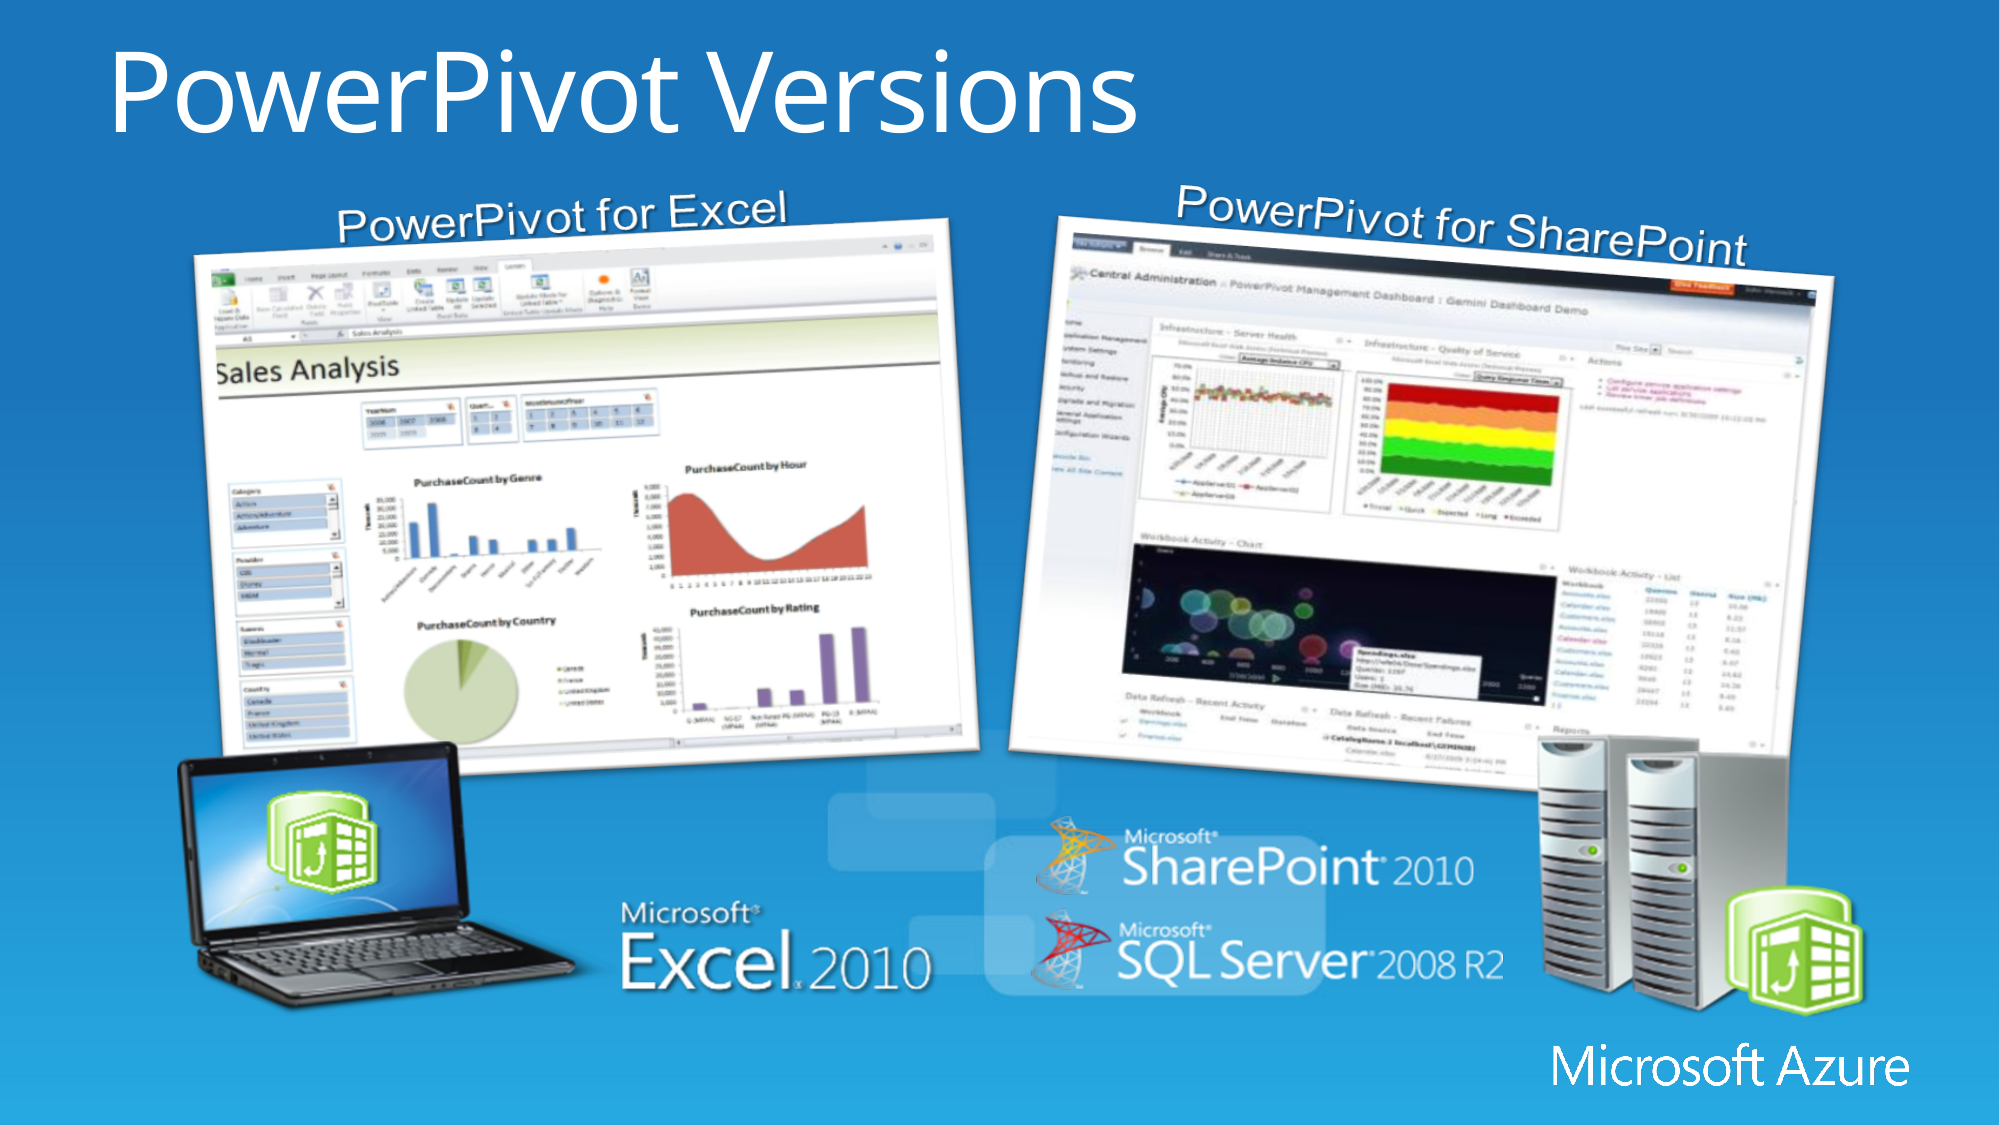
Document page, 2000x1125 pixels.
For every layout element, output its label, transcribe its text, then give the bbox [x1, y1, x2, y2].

title PowerPivot Versions [105, 35, 1935, 158]
picture [0, 0, 2000, 1125]
